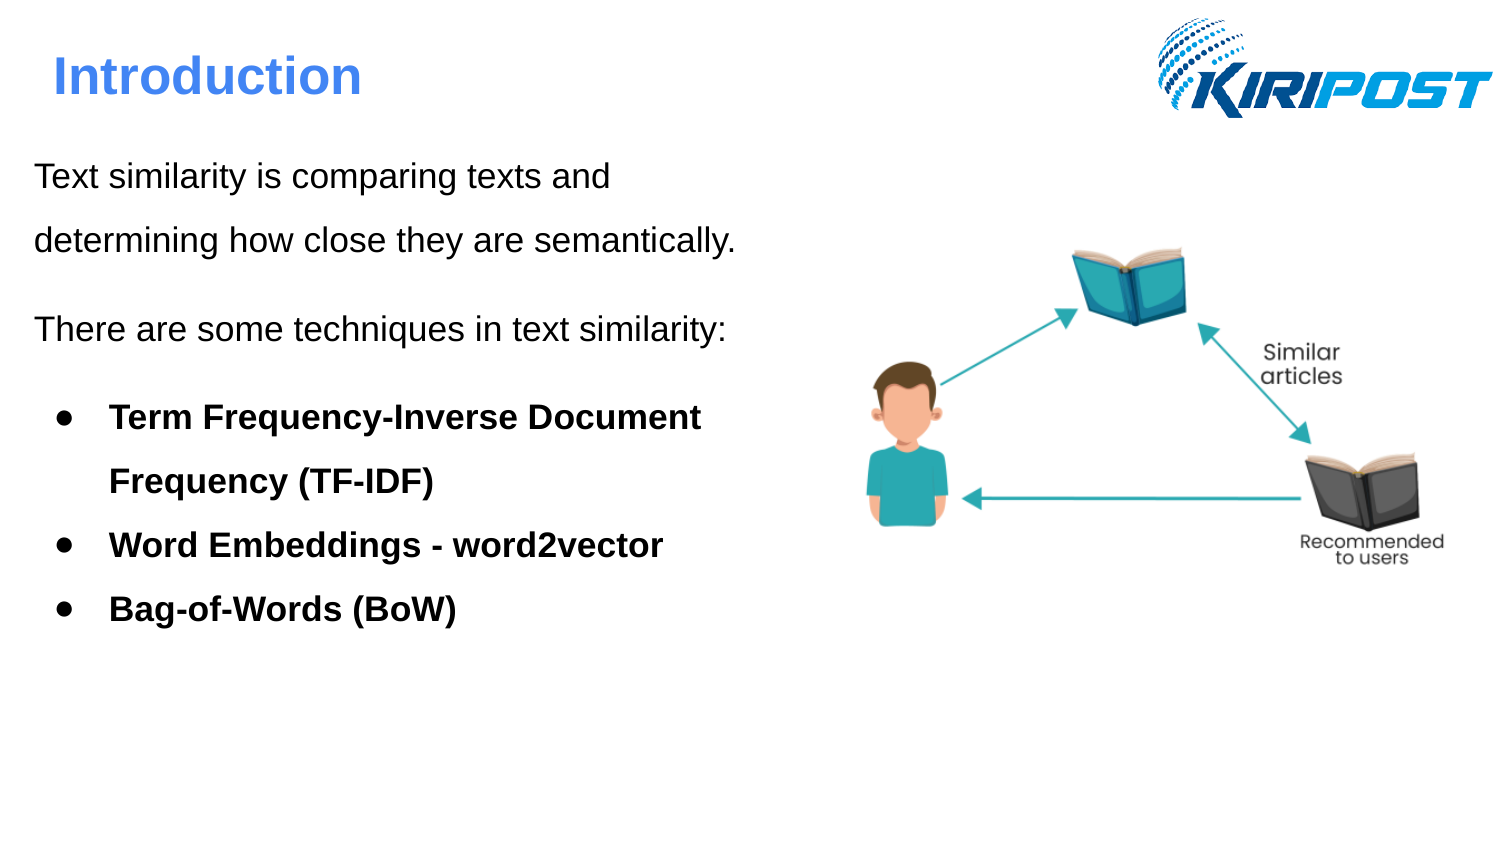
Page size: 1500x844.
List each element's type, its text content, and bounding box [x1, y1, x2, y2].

title Introduction [38, 26, 1153, 121]
picture [819, 238, 1468, 595]
list Text similarity is comparing texts and determining how close they are semantically. There are some techniques in text similarity: Term Frequency-Inverse Document Frequency (TF-IDF) Word Embeddings - word2vector Bag-of-Words (BoW) [18, 116, 813, 825]
picture [1158, 18, 1493, 118]
